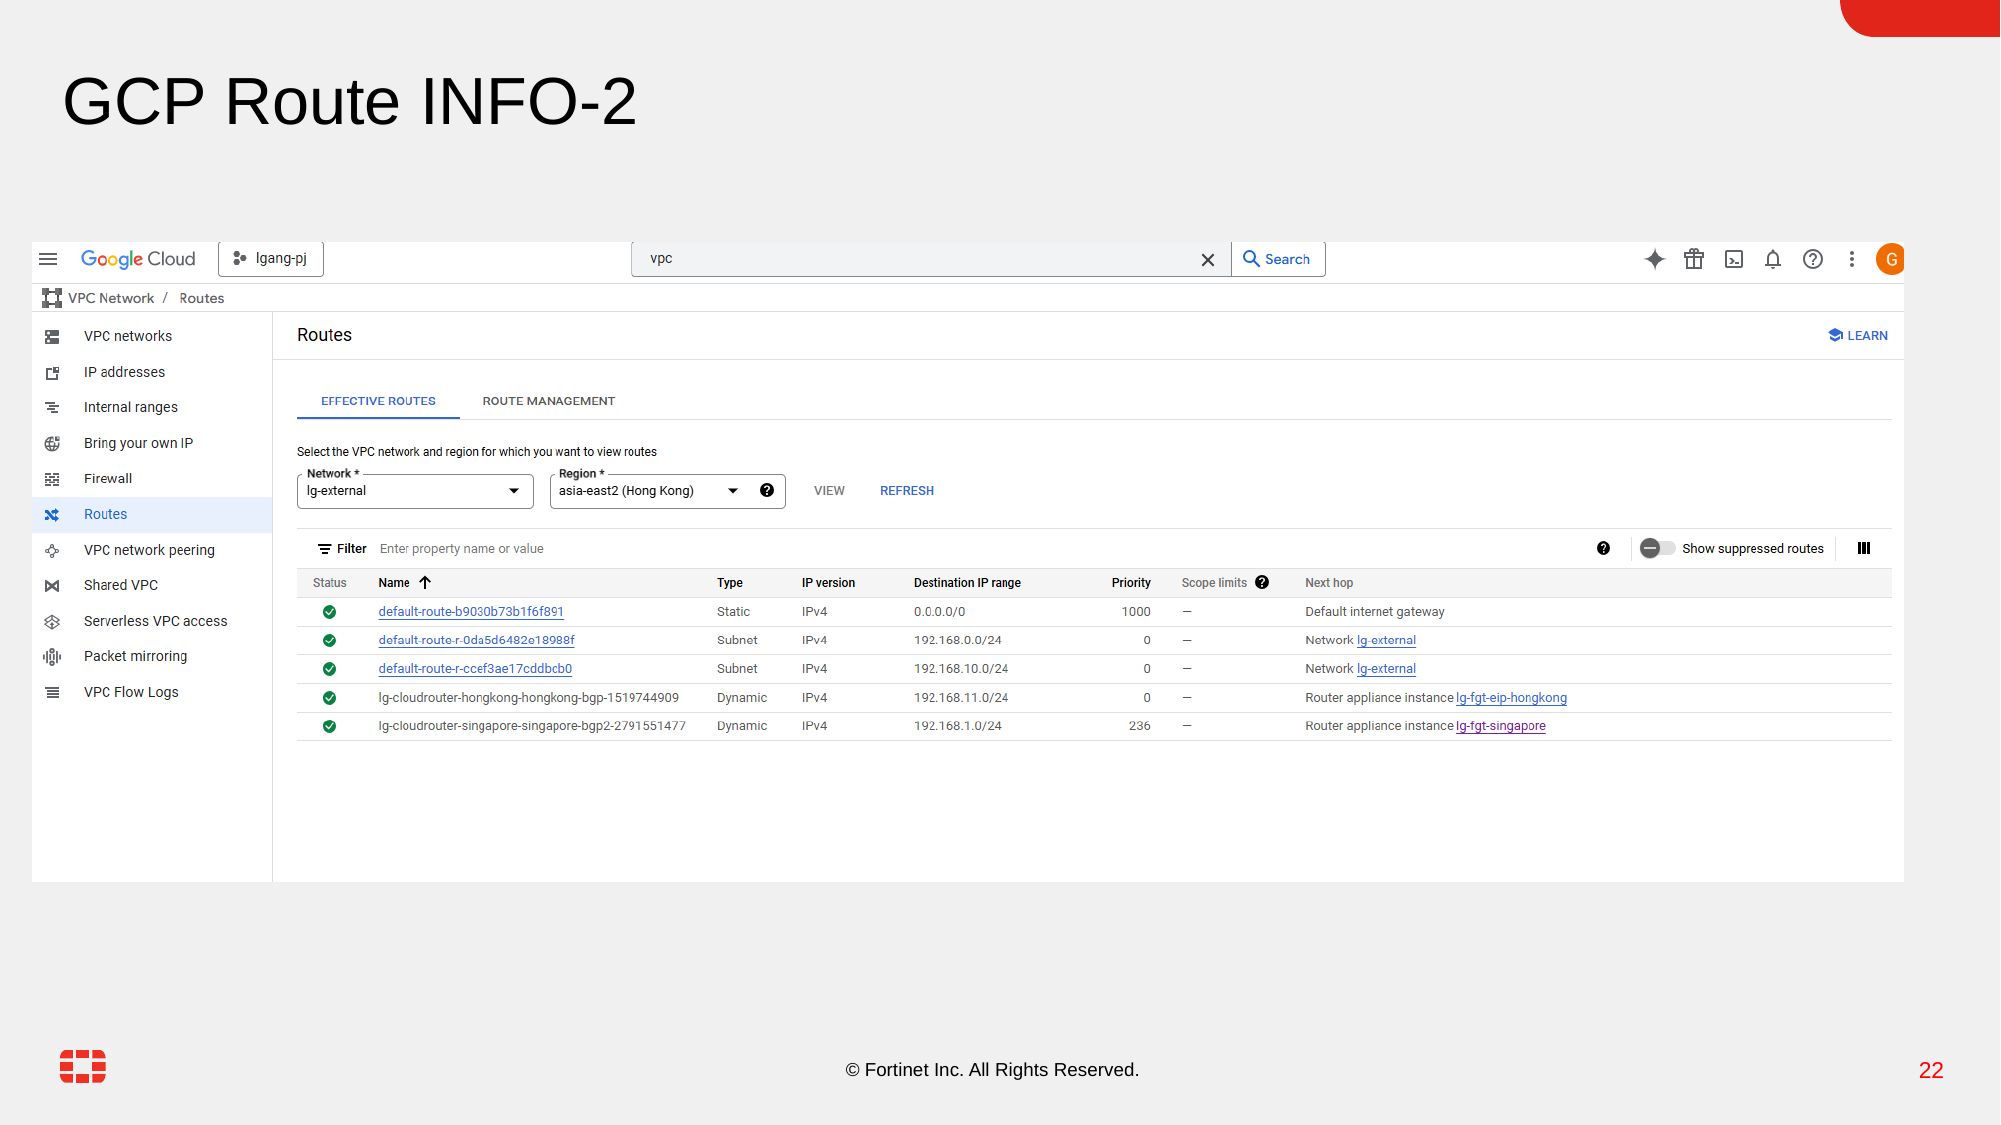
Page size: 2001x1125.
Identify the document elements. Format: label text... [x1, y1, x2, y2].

picture [32, 242, 1904, 883]
text_box GCP Route INFO-2 [47, 59, 655, 147]
